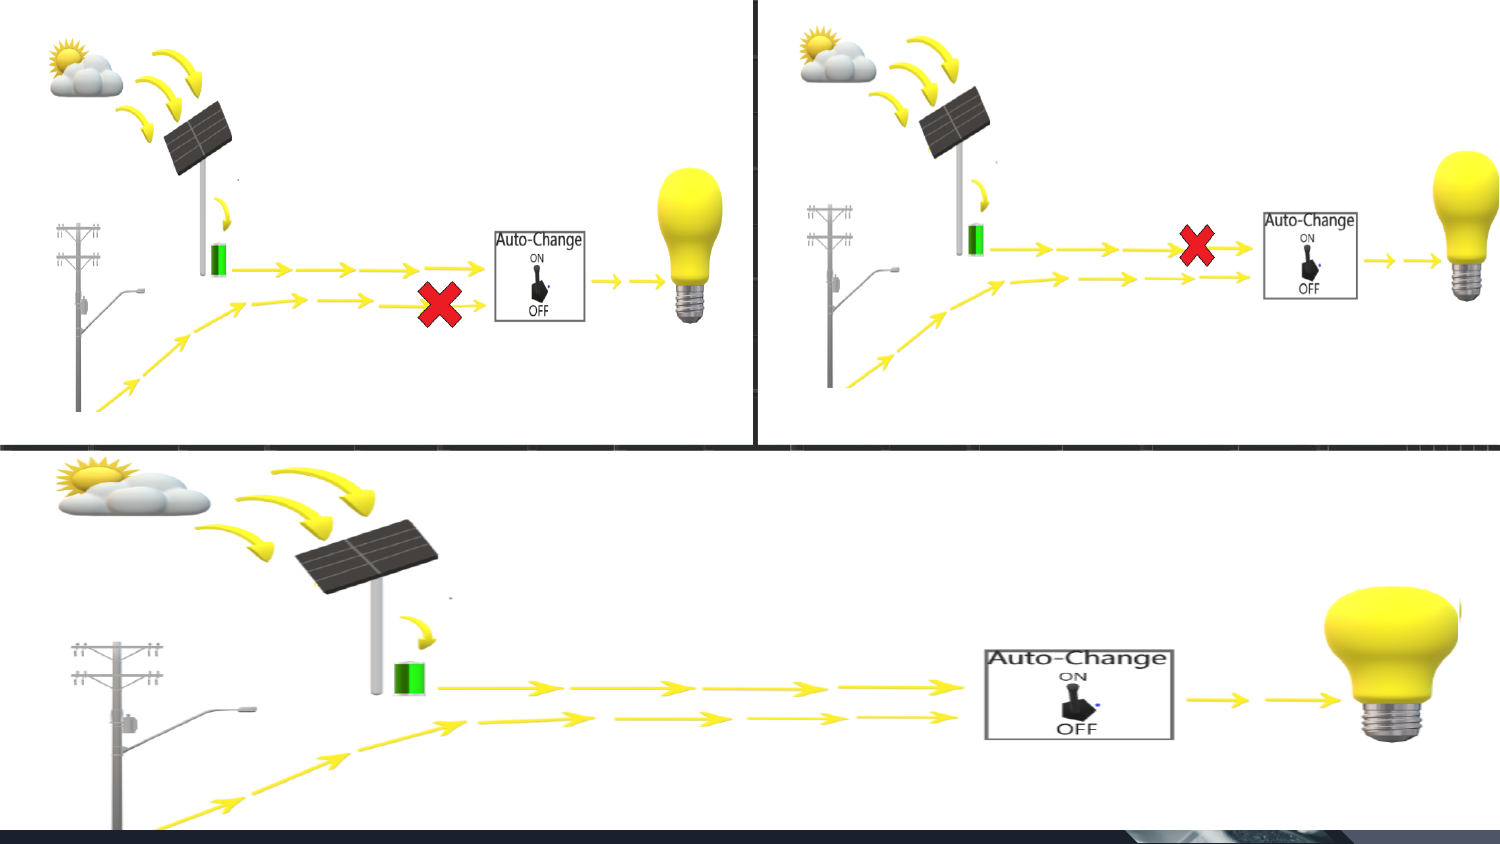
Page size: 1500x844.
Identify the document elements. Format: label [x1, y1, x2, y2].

text_box [1348, 837, 1500, 844]
picture [0, 0, 1500, 844]
